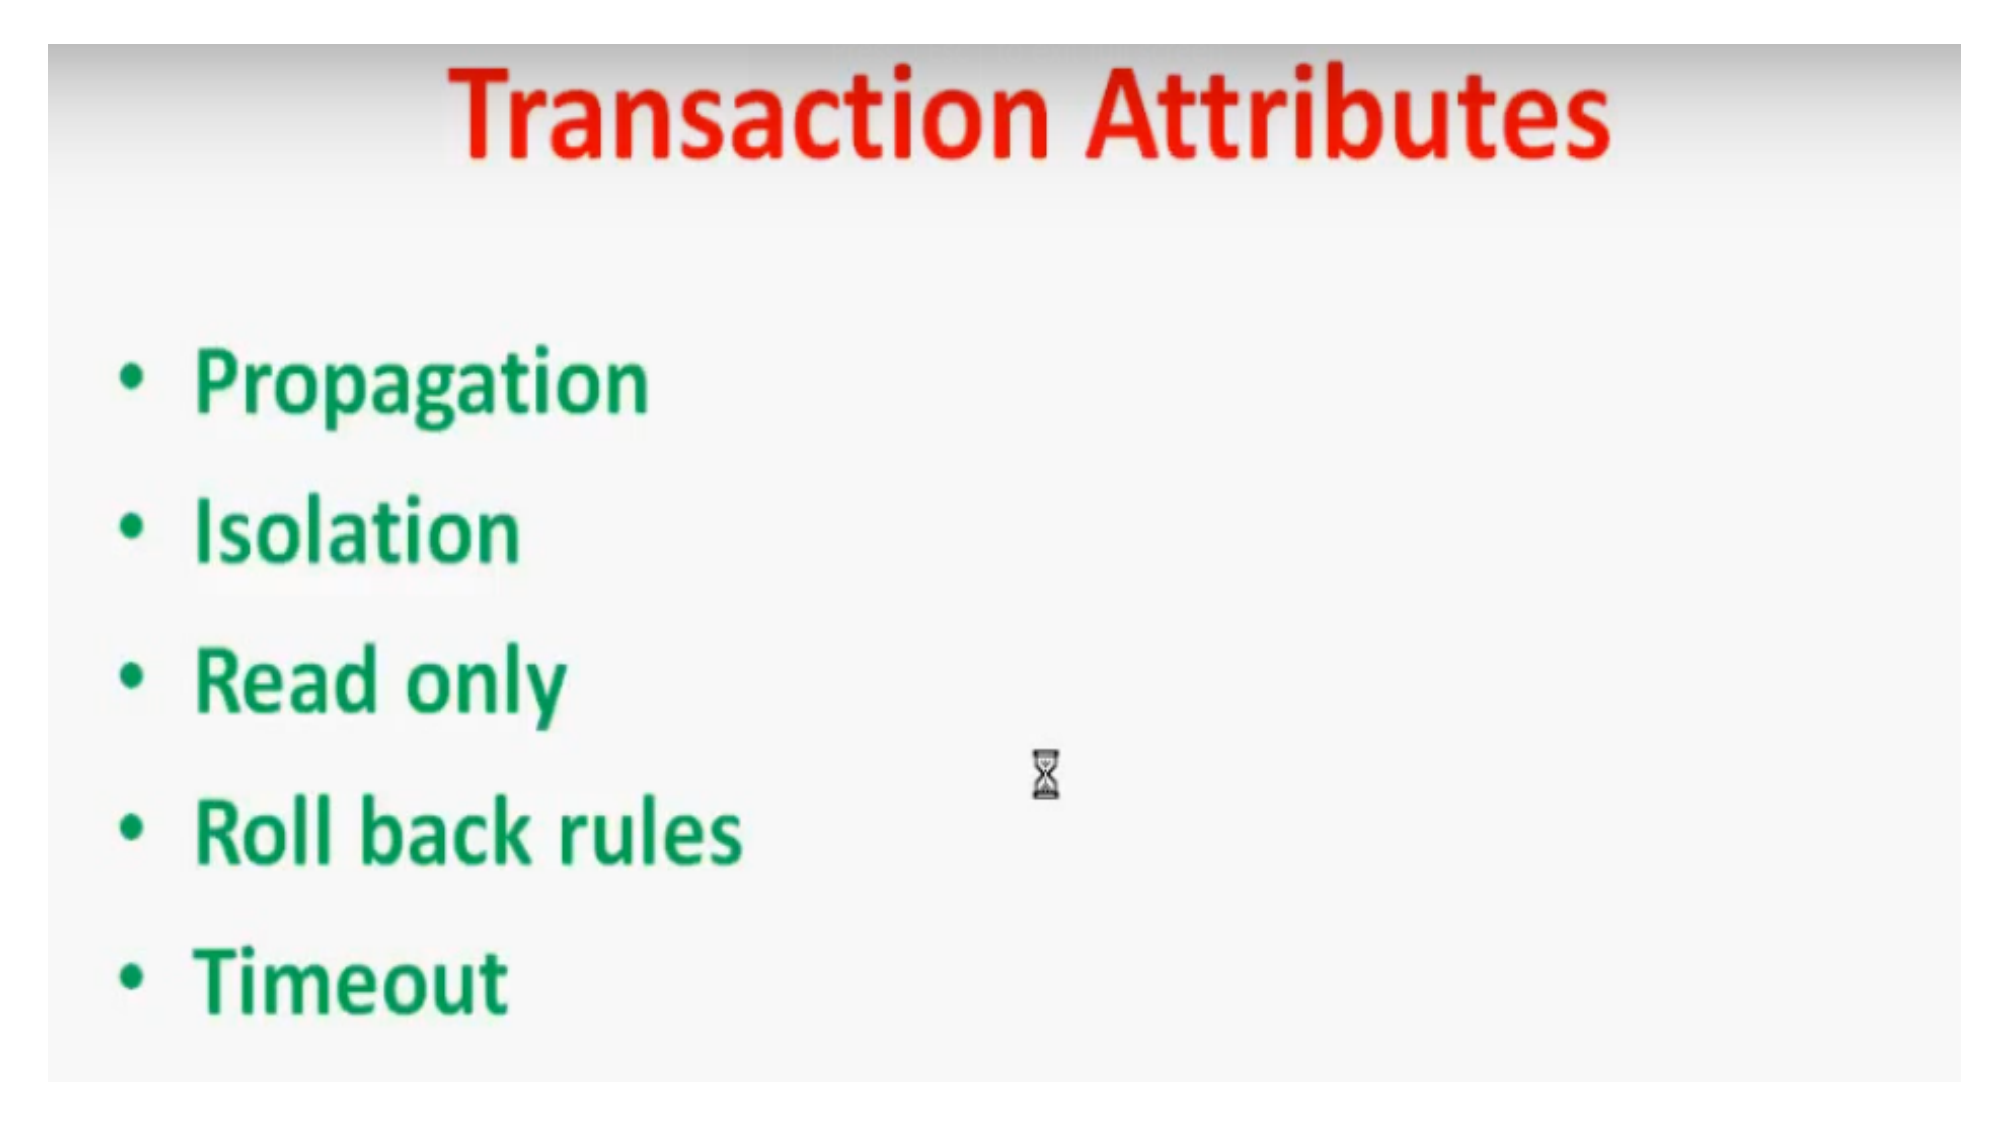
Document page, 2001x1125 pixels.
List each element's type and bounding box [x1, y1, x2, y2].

picture [48, 44, 1961, 1082]
